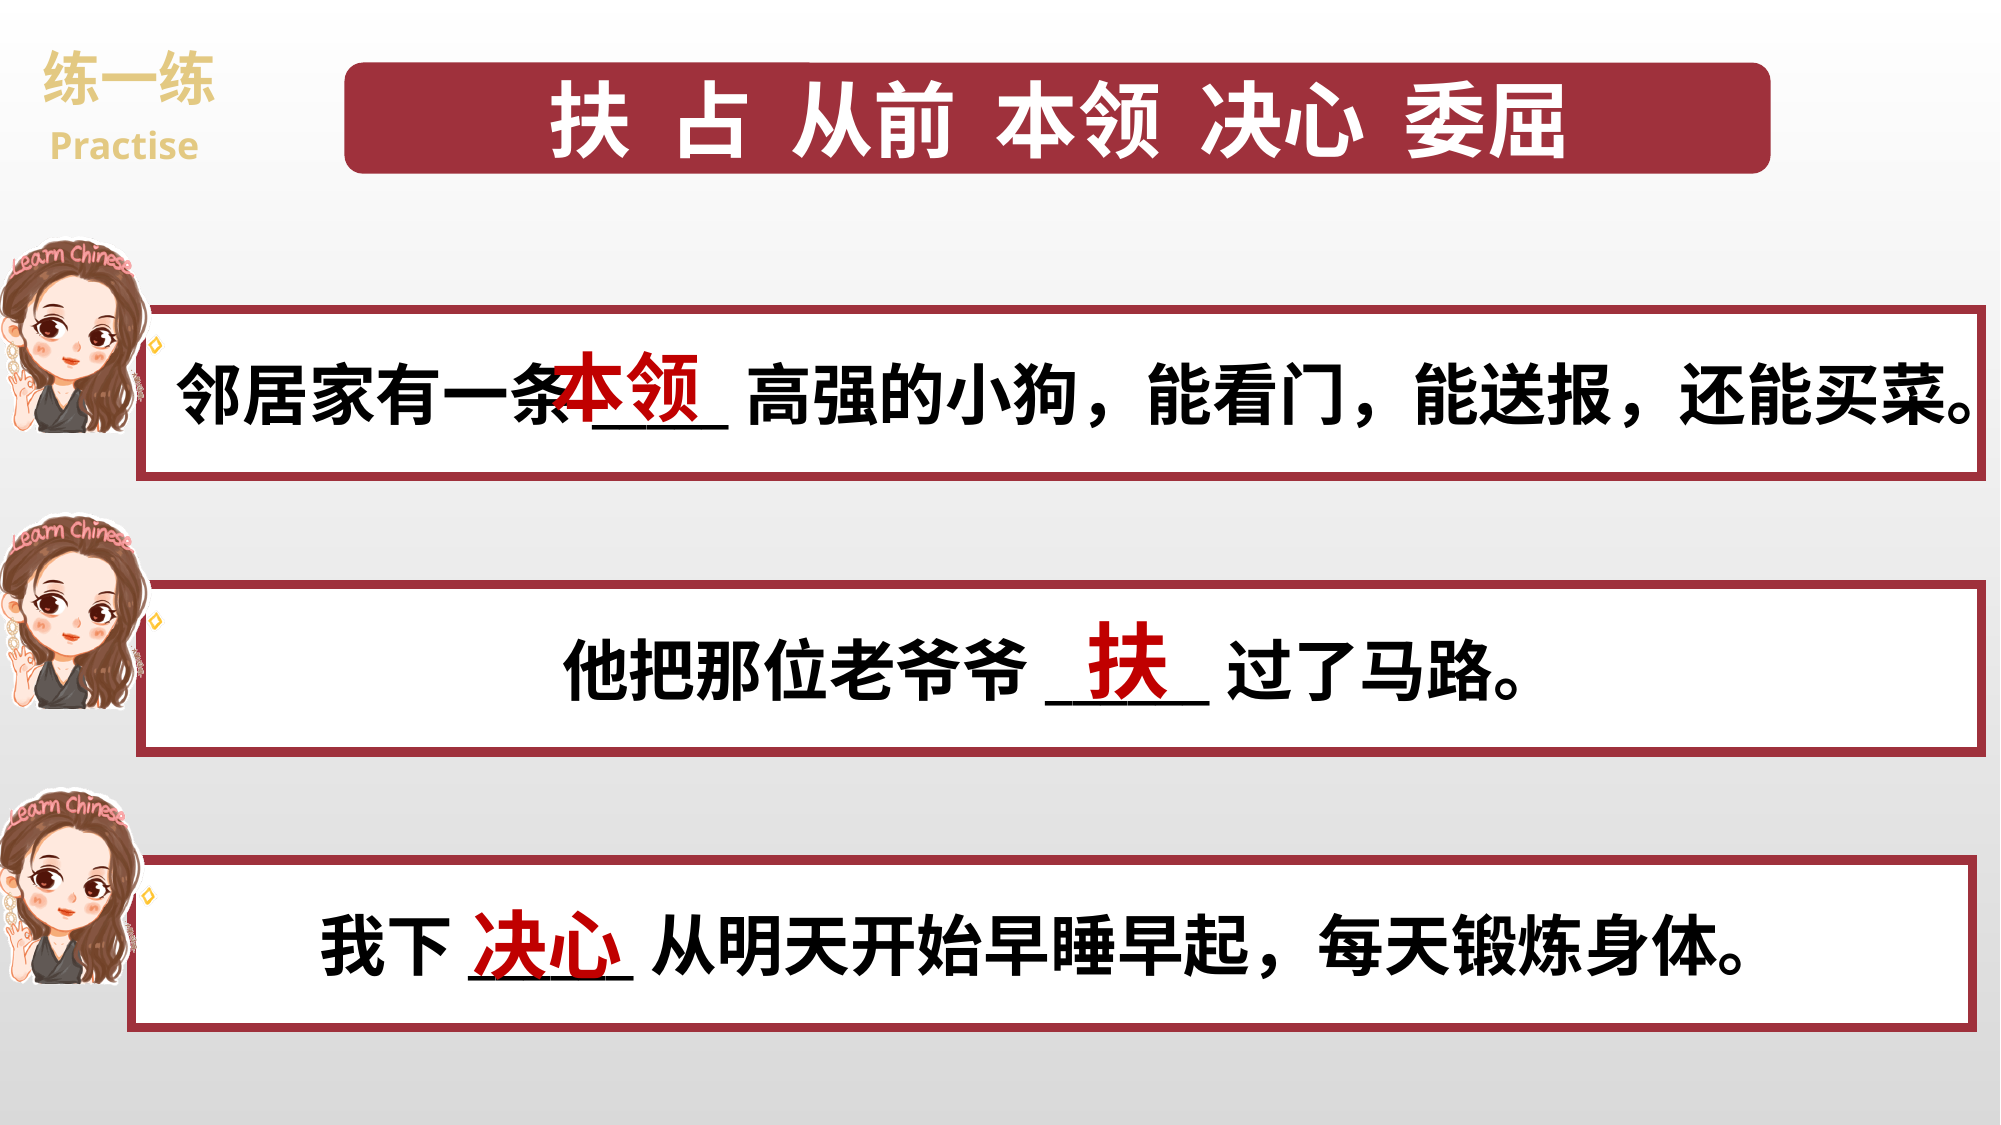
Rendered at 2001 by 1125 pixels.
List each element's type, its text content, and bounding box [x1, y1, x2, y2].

text_box Practise [34, 115, 215, 175]
text_box 练一练 [27, 35, 233, 120]
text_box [0, 485, 1982, 753]
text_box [344, 61, 1774, 178]
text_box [0, 760, 1973, 1028]
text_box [0, 209, 1982, 477]
